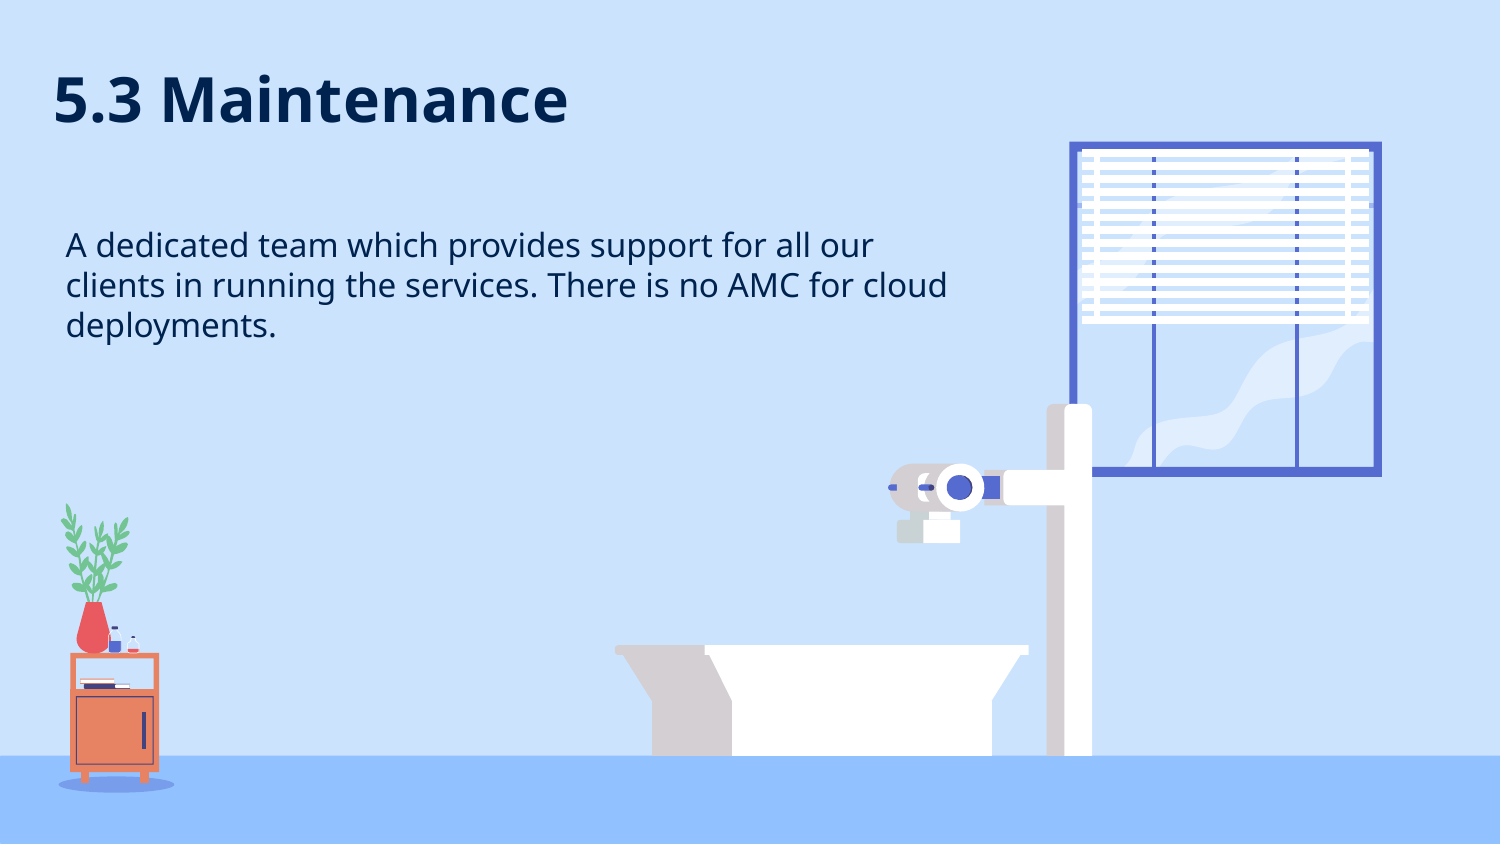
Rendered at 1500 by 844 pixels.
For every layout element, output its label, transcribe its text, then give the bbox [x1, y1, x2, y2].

text_box A dedicated team which provides support for all our clients in running the services. There is no AMC for cloud deployments. [50, 209, 967, 373]
text_box 5.3 Maintenance [39, 59, 1081, 150]
text_box [1, 755, 1500, 844]
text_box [58, 503, 175, 793]
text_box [614, 403, 1093, 757]
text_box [1069, 141, 1383, 478]
